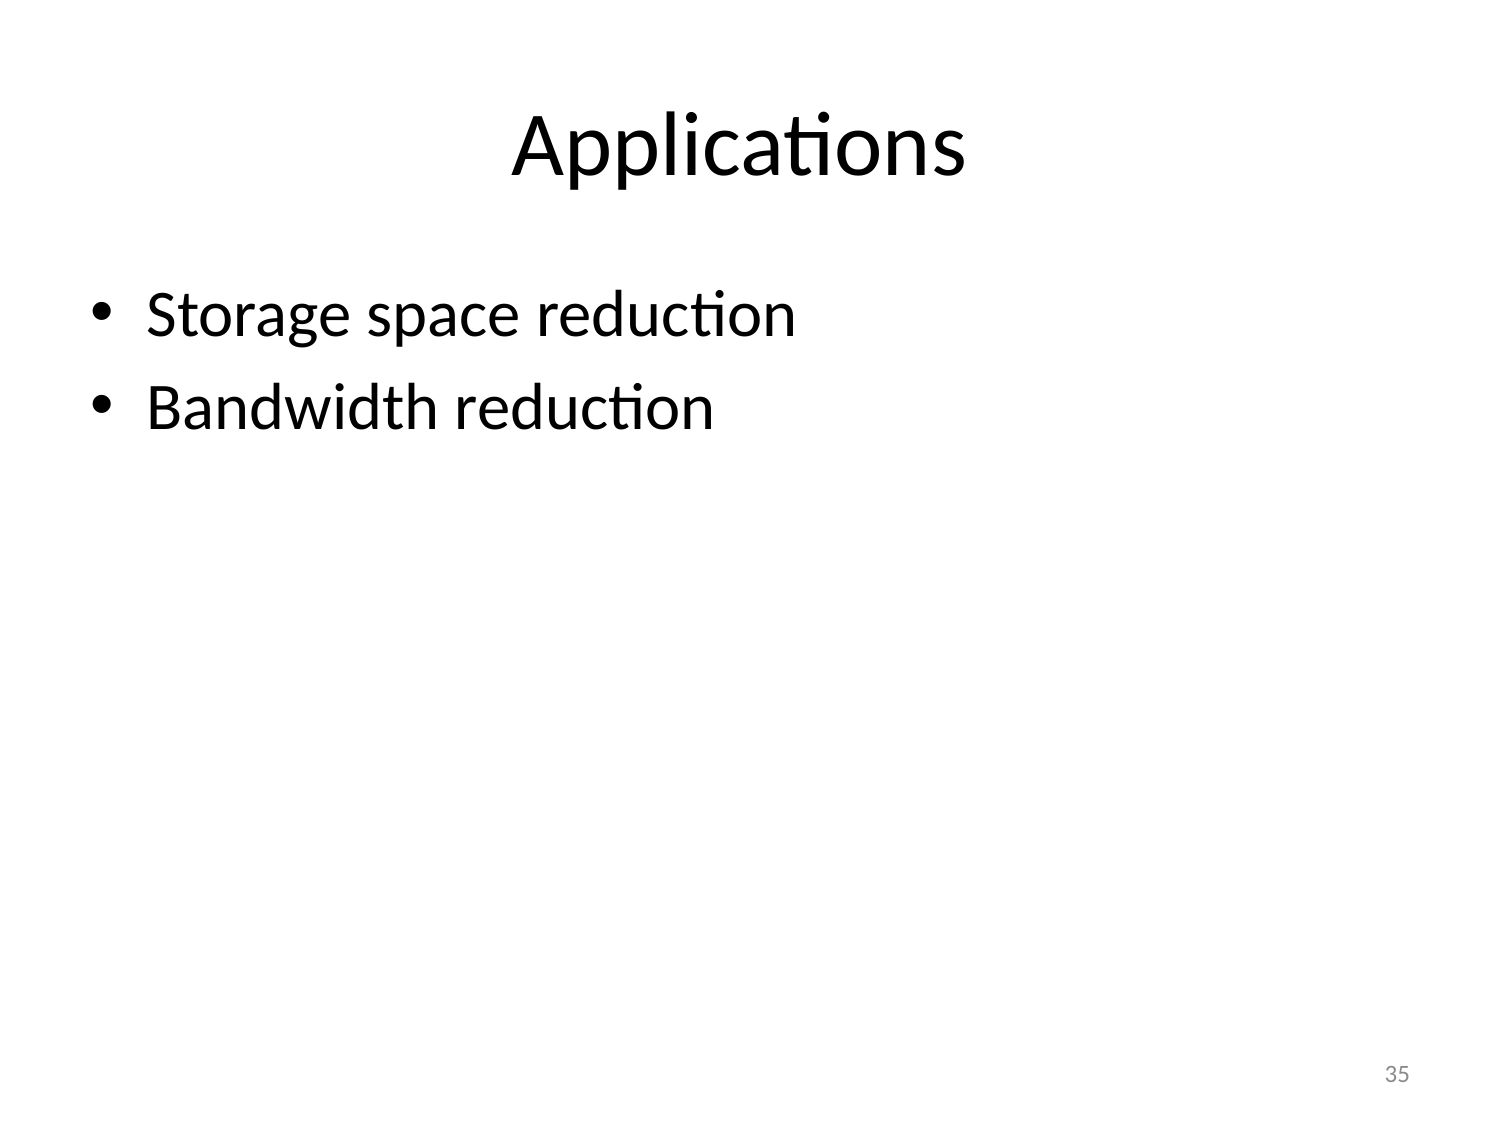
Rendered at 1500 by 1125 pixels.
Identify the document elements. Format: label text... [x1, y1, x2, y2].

list Storage space reduction Bandwidth reduction [75, 262, 1425, 1005]
title Applications [75, 45, 1425, 233]
slide_number 35 [1074, 1042, 1425, 1103]
